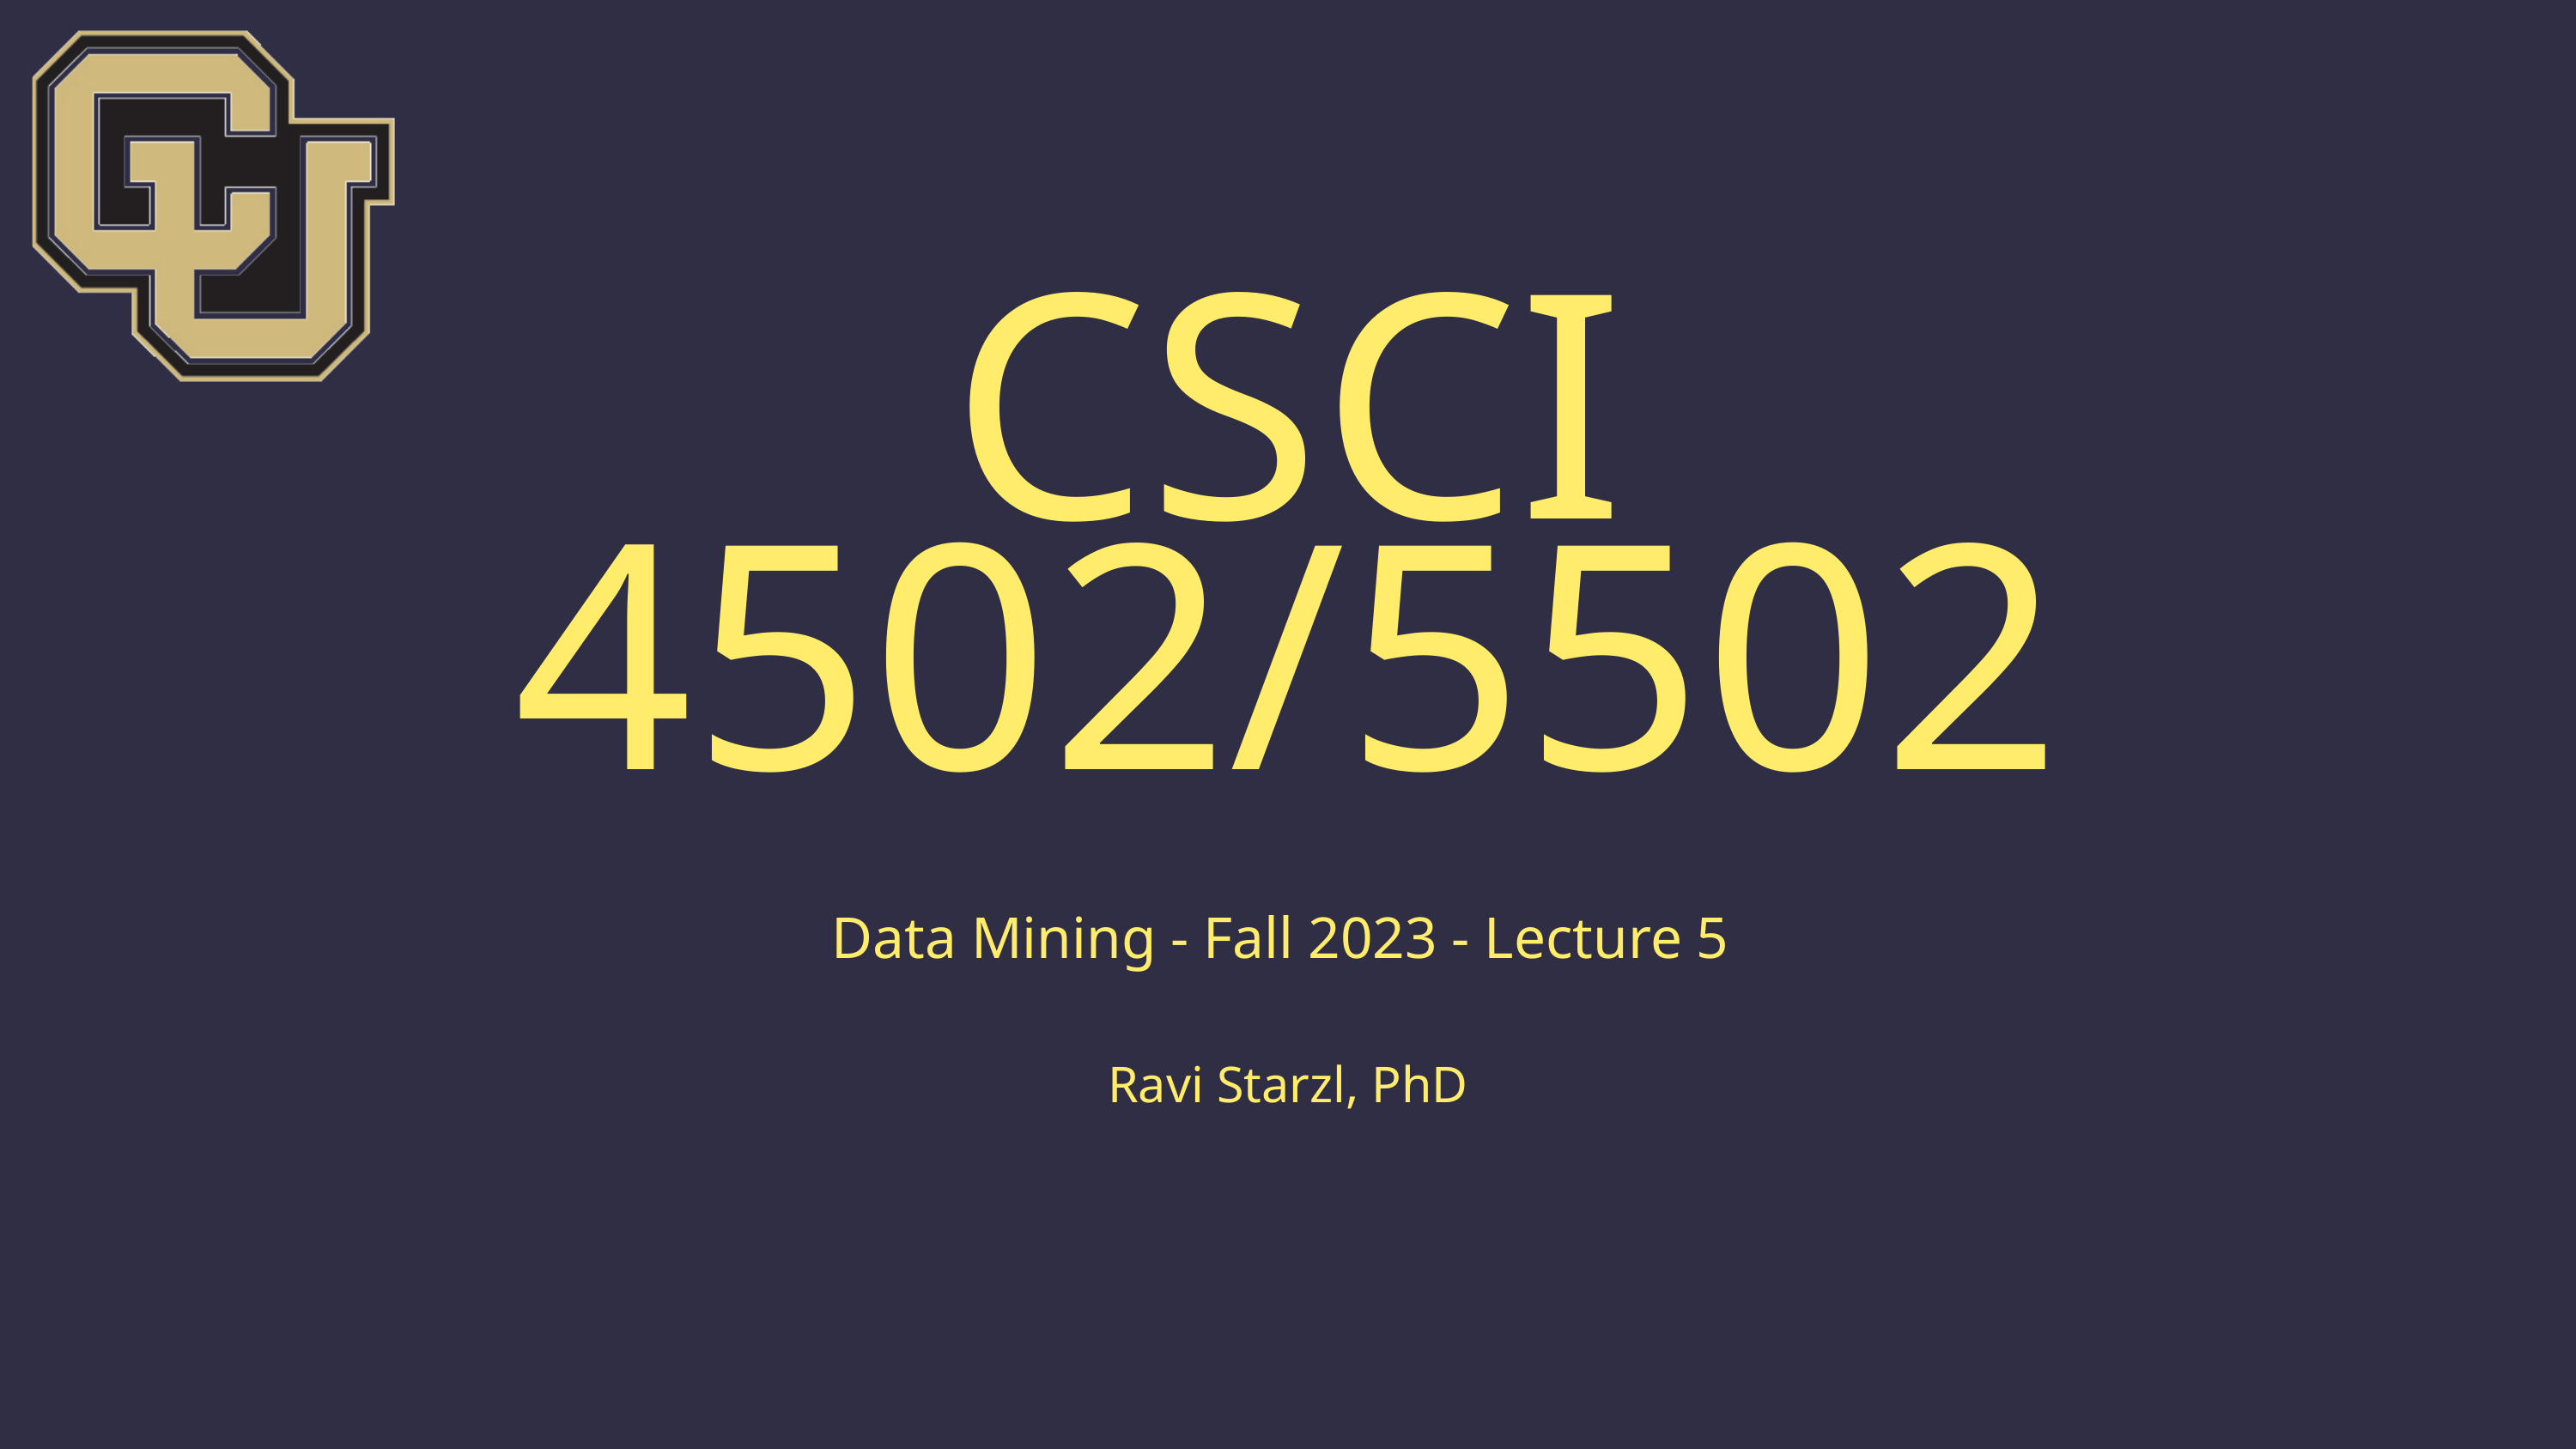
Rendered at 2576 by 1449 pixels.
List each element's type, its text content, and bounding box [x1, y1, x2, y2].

text_box [32, 22, 419, 395]
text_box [288, 260, 2288, 972]
text_box Ravi Starzl, PhD [1101, 1043, 1475, 1113]
